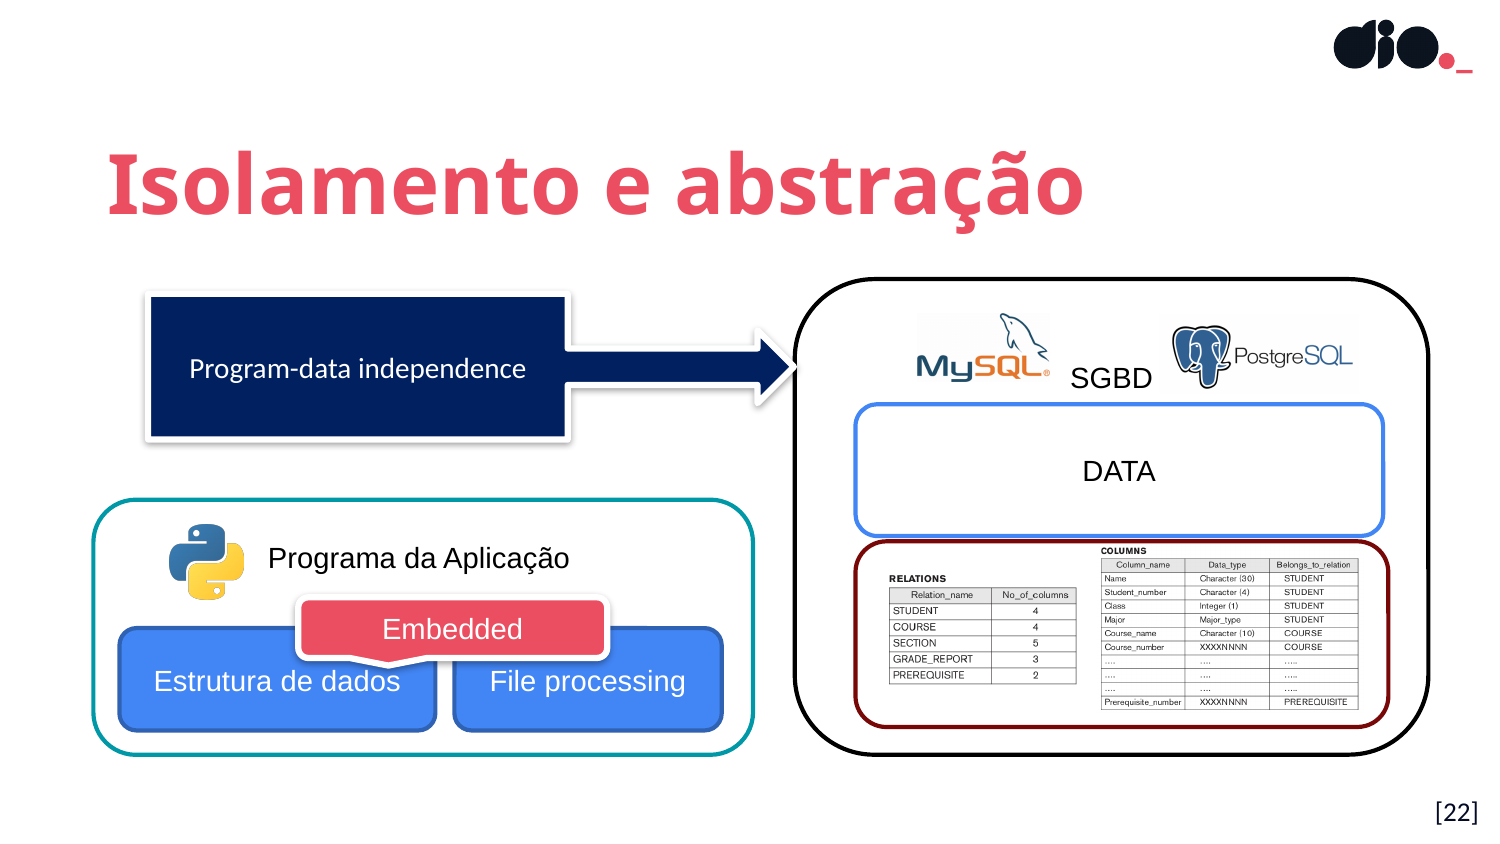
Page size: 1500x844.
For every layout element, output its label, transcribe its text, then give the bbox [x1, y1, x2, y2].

picture [916, 313, 1051, 382]
text_box Isolamento e abstração [92, 104, 1408, 243]
picture [1333, 19, 1473, 74]
slide_number [<número>] [1403, 779, 1494, 844]
picture [1158, 314, 1359, 394]
text_box [853, 539, 1391, 730]
text_box Program-data independence [144, 290, 798, 443]
text_box DATA [853, 402, 1386, 539]
picture [880, 570, 1085, 689]
picture [1097, 543, 1365, 714]
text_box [93, 499, 754, 756]
text_box SGBD [792, 276, 1431, 757]
